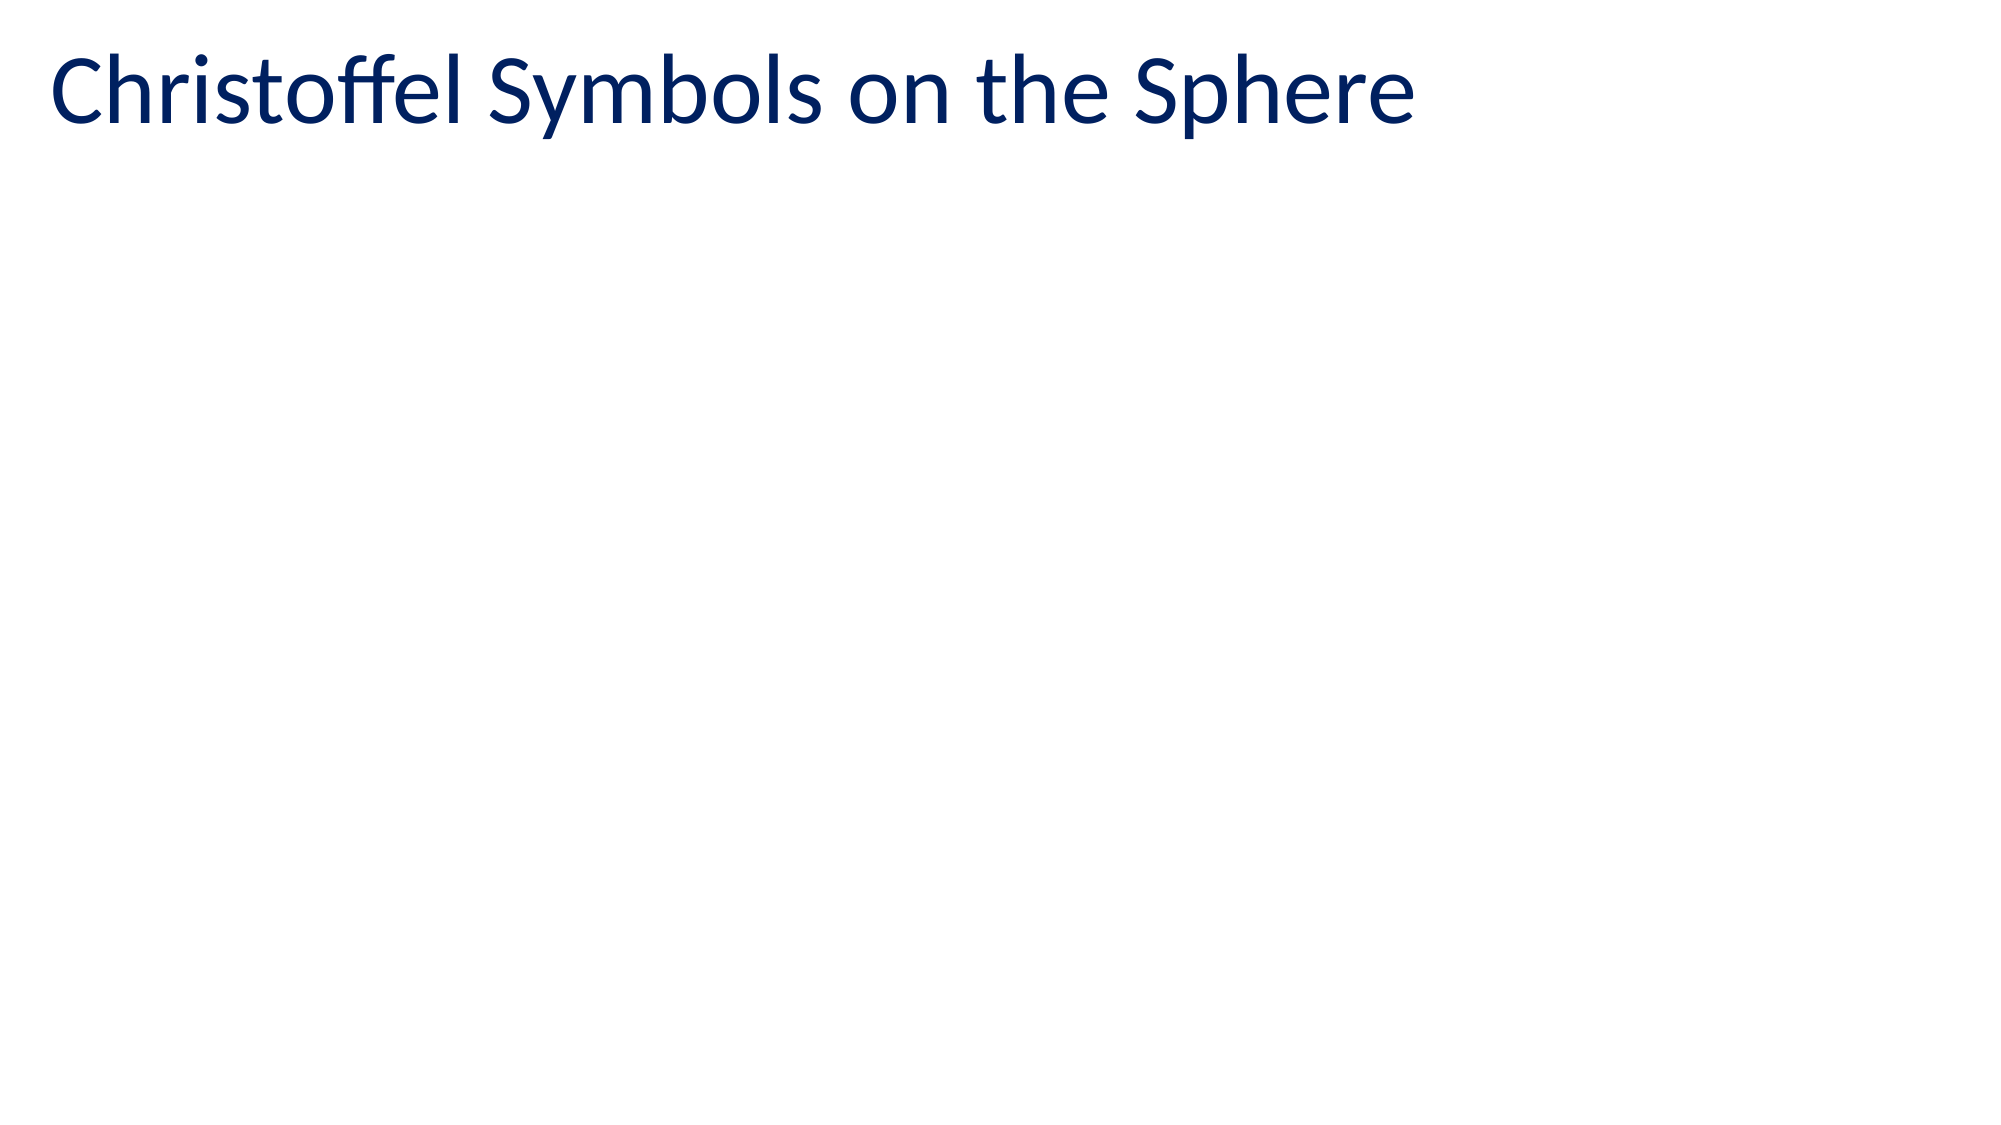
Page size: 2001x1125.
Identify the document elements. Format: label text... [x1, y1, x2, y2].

text_box Christoffel Symbols on the Sphere [35, 16, 1433, 151]
